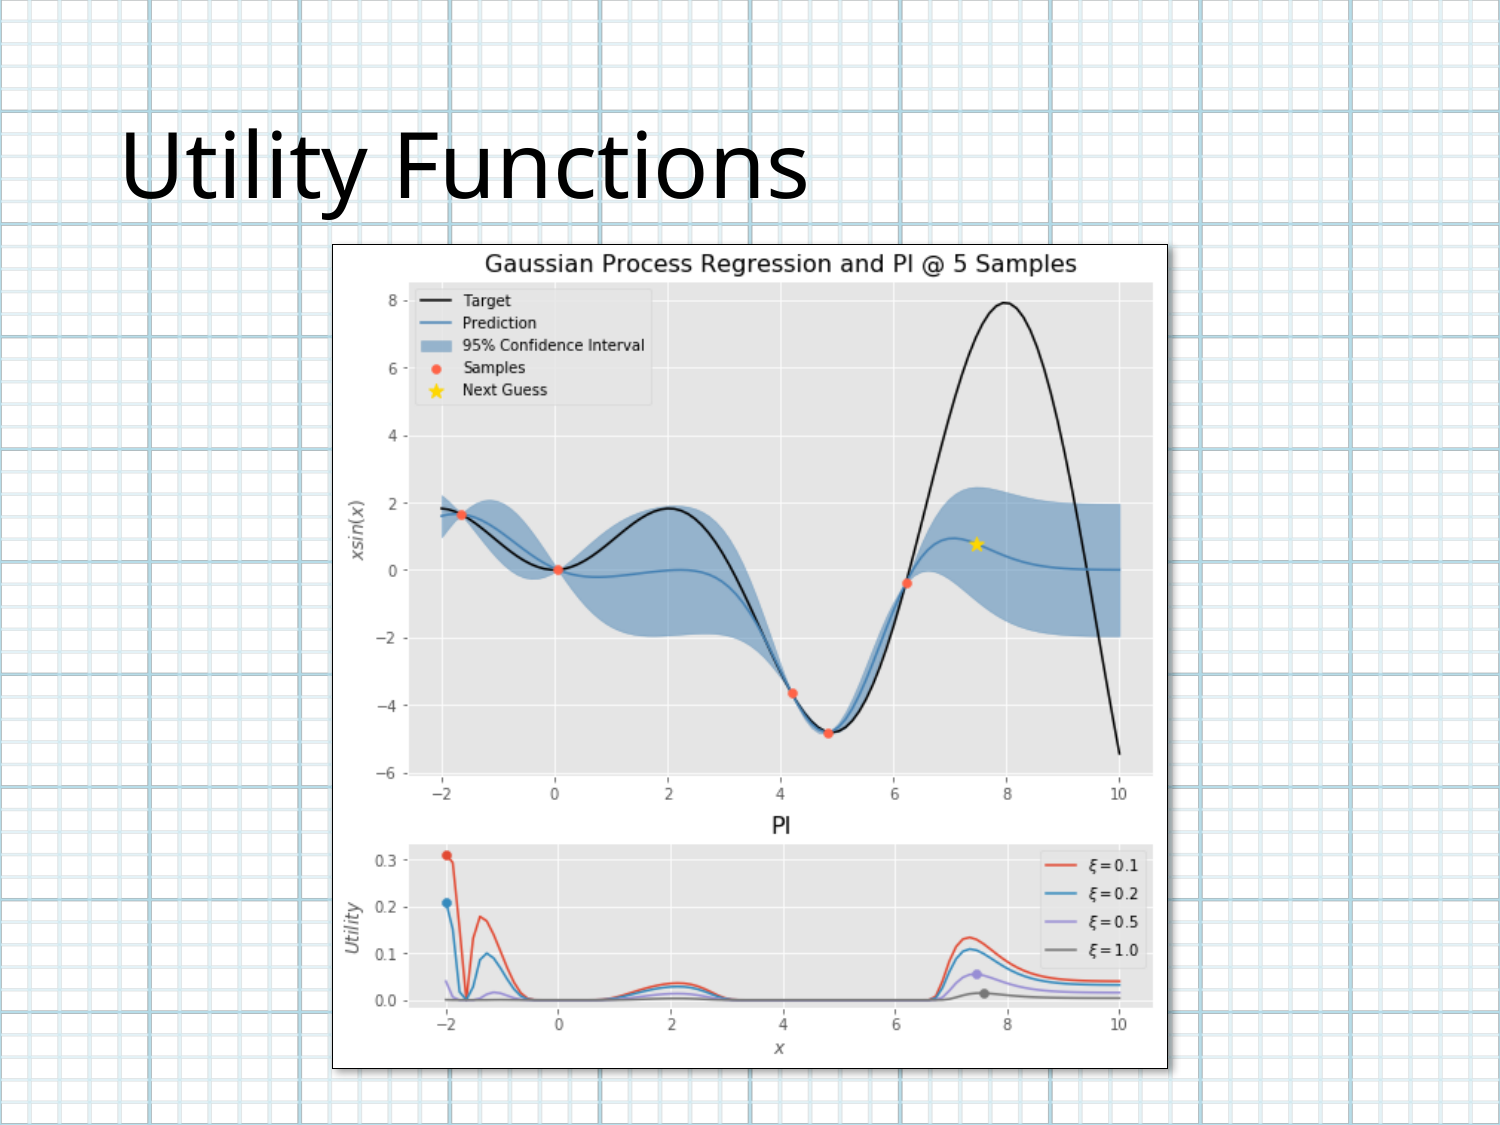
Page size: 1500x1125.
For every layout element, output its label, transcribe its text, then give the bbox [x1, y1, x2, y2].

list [332, 244, 1168, 1069]
picture [0, 0, 1500, 1125]
title Utility Functions [103, 59, 1397, 278]
